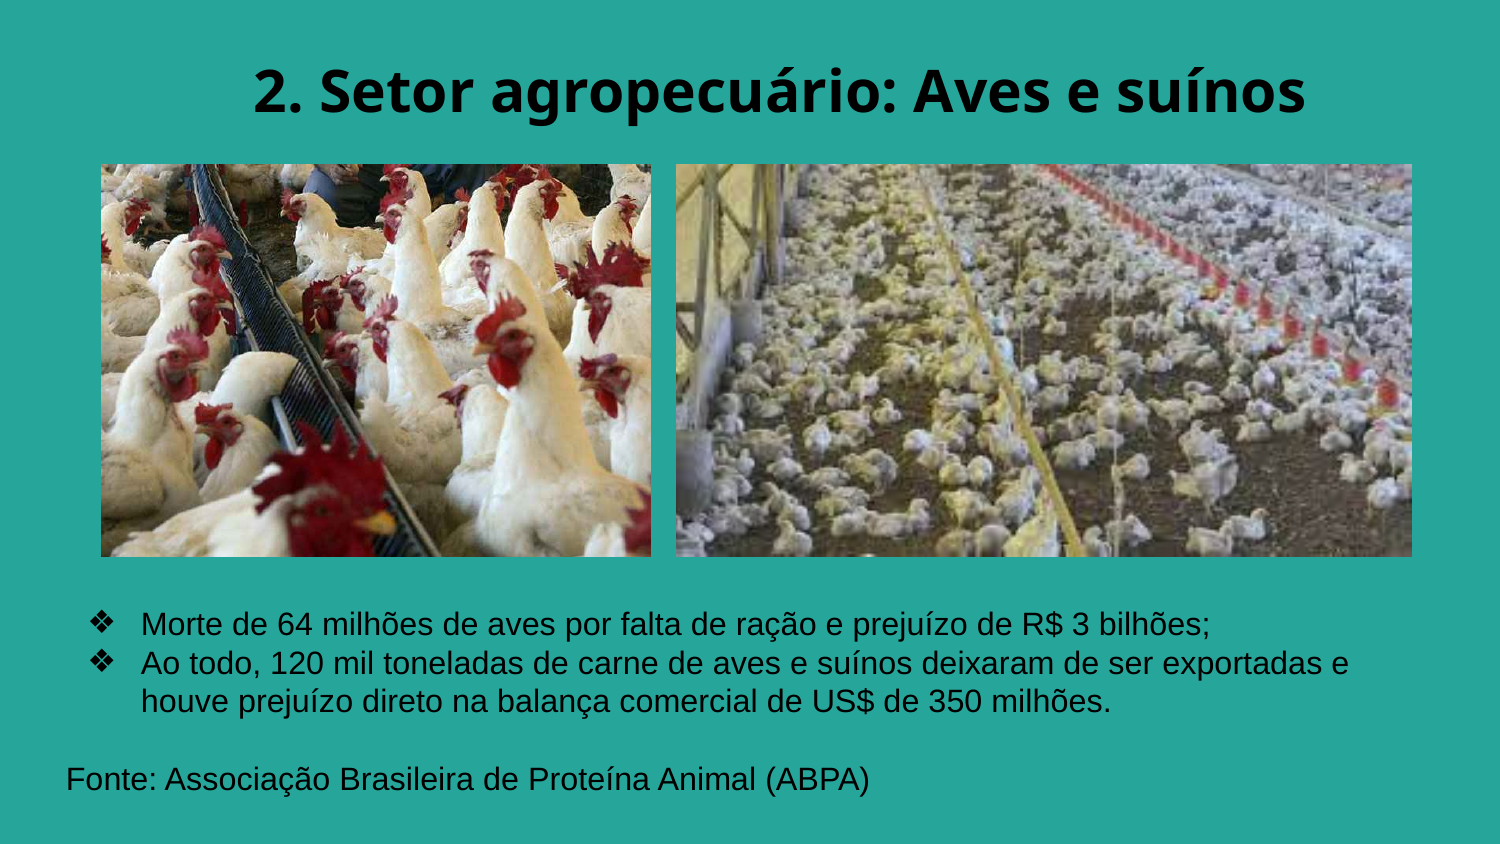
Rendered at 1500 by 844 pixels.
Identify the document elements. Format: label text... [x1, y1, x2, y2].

text_box 2. Setor agropecuário: Aves e suínos [51, 38, 1449, 140]
picture [100, 163, 652, 558]
text_box Morte de 64 milhões de aves por falta de ração e prejuízo de R$ 3 bilhões; Ao todo, 120 mil toneladas de carne de aves e suínos deixaram de ser exportadas e houve prejuízo direto na balança comercial de US$ de 350 milhões. Fonte: Associação Brasileira de Proteína Animal (ABPA) [51, 588, 1449, 812]
picture [675, 163, 1412, 558]
